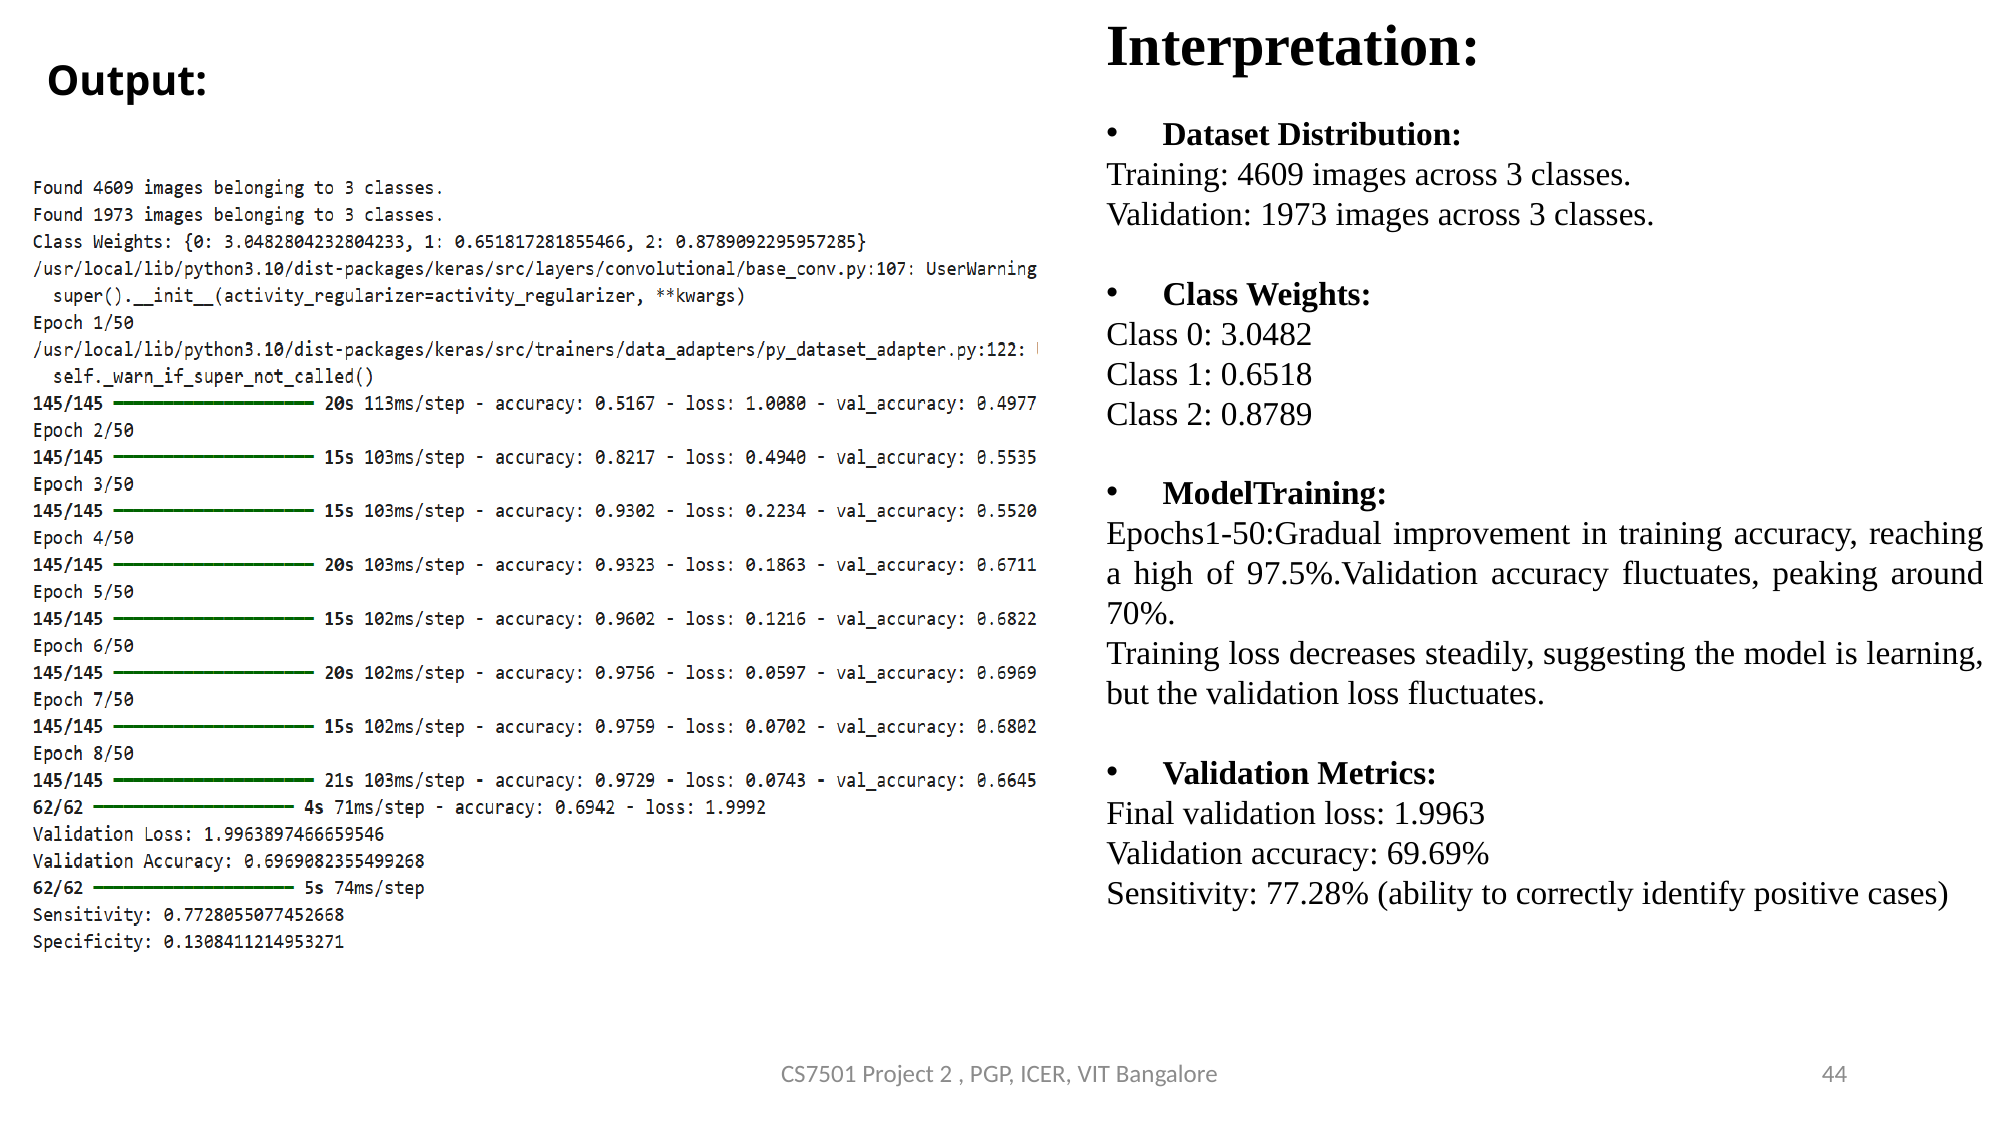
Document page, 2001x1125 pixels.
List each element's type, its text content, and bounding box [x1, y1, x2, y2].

picture [20, 170, 1038, 955]
title Output: [31, 52, 463, 113]
text_box Interpretation: Dataset Distribution: Training: 4609 images across 3 classes. Validation: 1973 images across 3 classes. Class Weights: Class 0: 3.0482 Class 1: 0.6518 Class 2: 0.8789 ModelTraining: Epochs1-50:Gradual improvement in training accuracy, reaching a high of 97.5%.Validation accuracy fluctuates, peaking around 70%. Training loss decreases steadily, suggesting the model is learning, but the validation loss fluctuates. Validation Metrics: Final validation loss: 1.9963 Validation accuracy: 69.69% Sensitivity: 77.28% (ability to correctly identify positive cases) [1091, 0, 2000, 919]
footer CS7501 Project 2 , PGP, ICER, VIT Bangalore [662, 1042, 1338, 1103]
slide_number 44 [1412, 1042, 1863, 1103]
